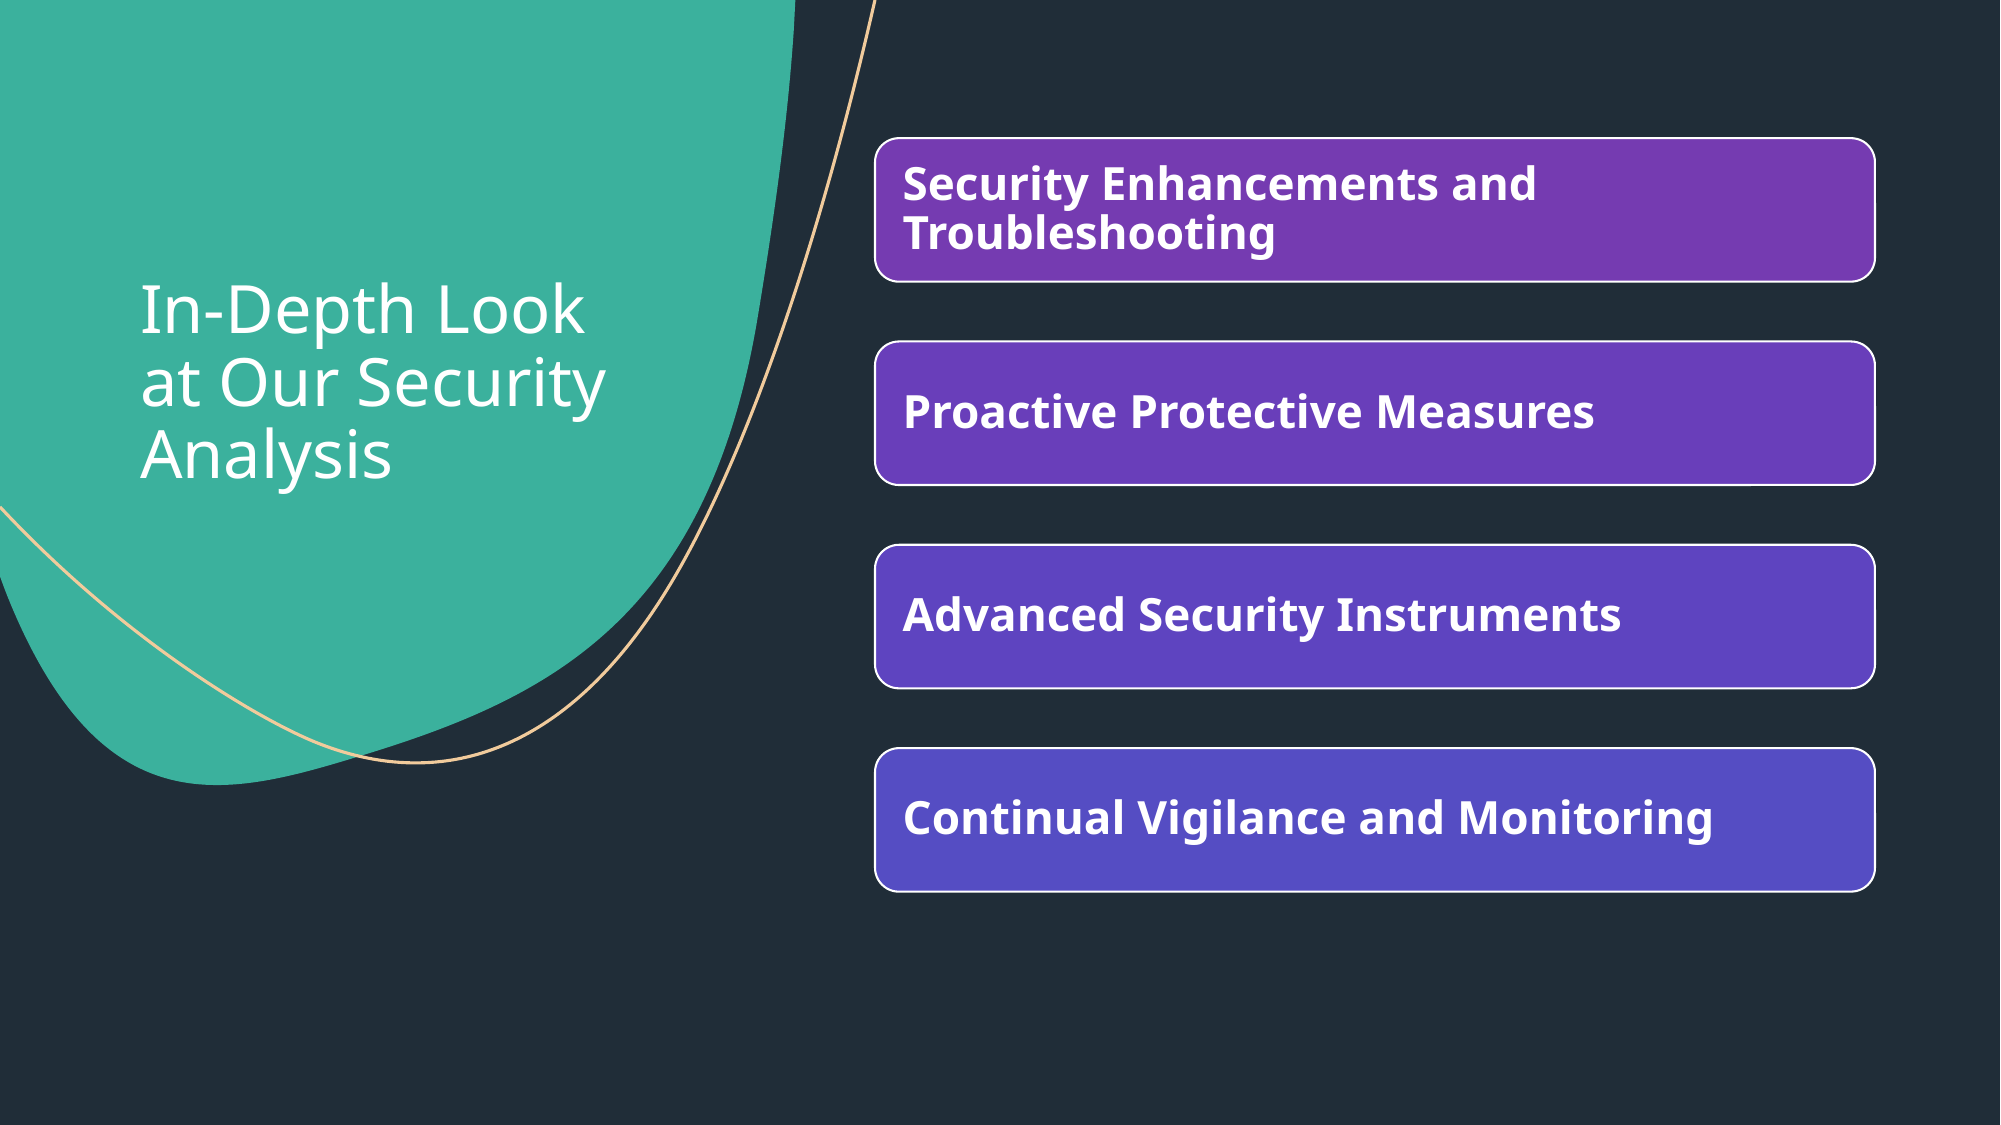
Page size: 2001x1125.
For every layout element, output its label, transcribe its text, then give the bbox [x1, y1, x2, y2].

text_box [0, 0, 2000, 1125]
title In-Depth Look at Our Security Analysis [125, 125, 625, 500]
text_box [0, 0, 876, 764]
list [874, 124, 1875, 1001]
text_box [0, 510, 358, 787]
text_box [0, 0, 797, 506]
